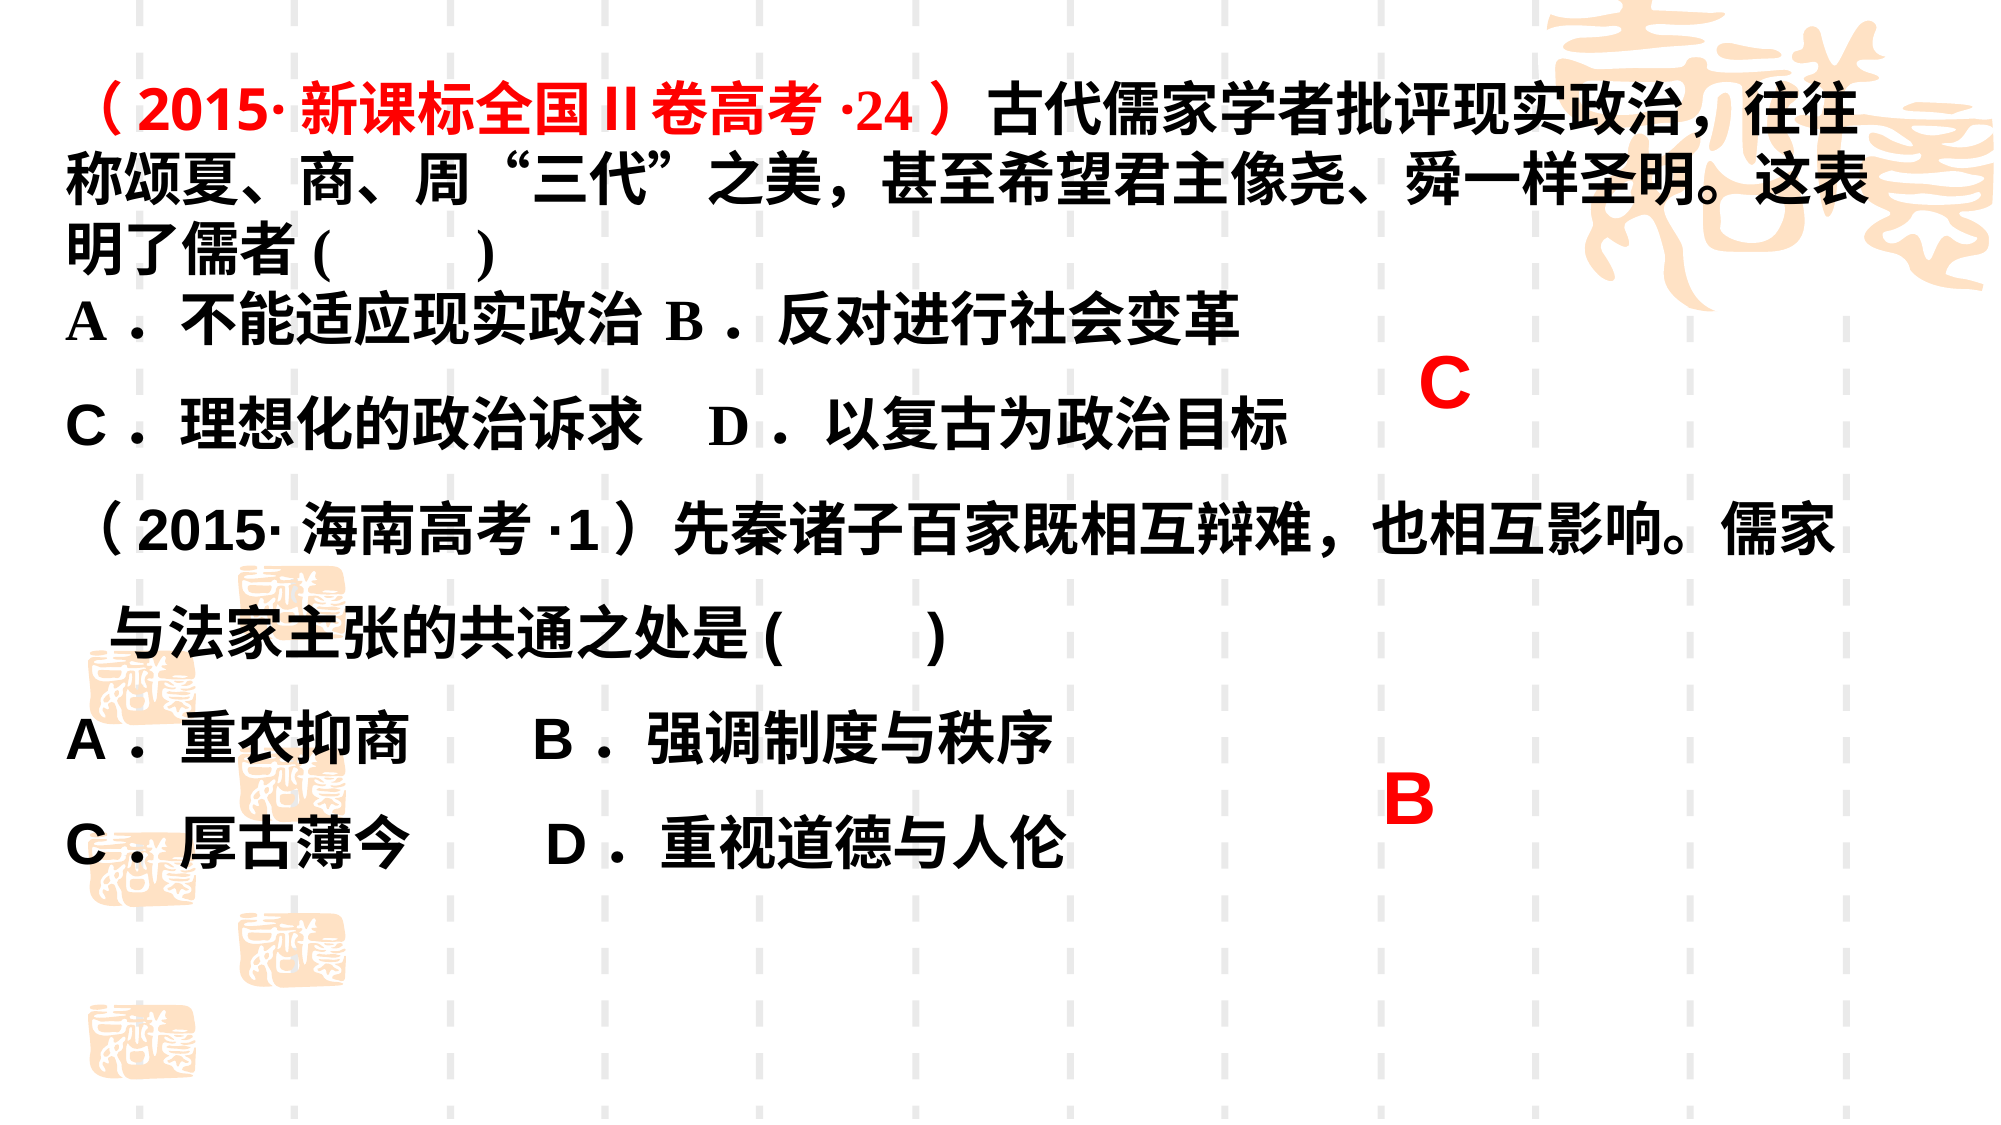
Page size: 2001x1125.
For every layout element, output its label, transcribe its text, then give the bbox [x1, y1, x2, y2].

text_box C [1404, 325, 1700, 431]
text_box B [1367, 741, 1663, 847]
text_box （2015·新课标全国Ⅱ卷高考·24）古代儒家学者批评现实政治，往往称颂夏、商、周“三代”之美，甚至希望君主像尧、舜一样圣明。这表明了儒者( ) A．不能适应现实政治 B．反对进行社会变革 C．理想化的政治诉求 D．以复古为政治目标 （2015·海南高考·1）先秦诸子百家既相互辩难，也相互影响。儒家与法家主张的共通之处是( ) A．重农抑商 B．强调制度与秩序 C．厚古薄今 D．重视道德与人伦 [50, 64, 1890, 884]
